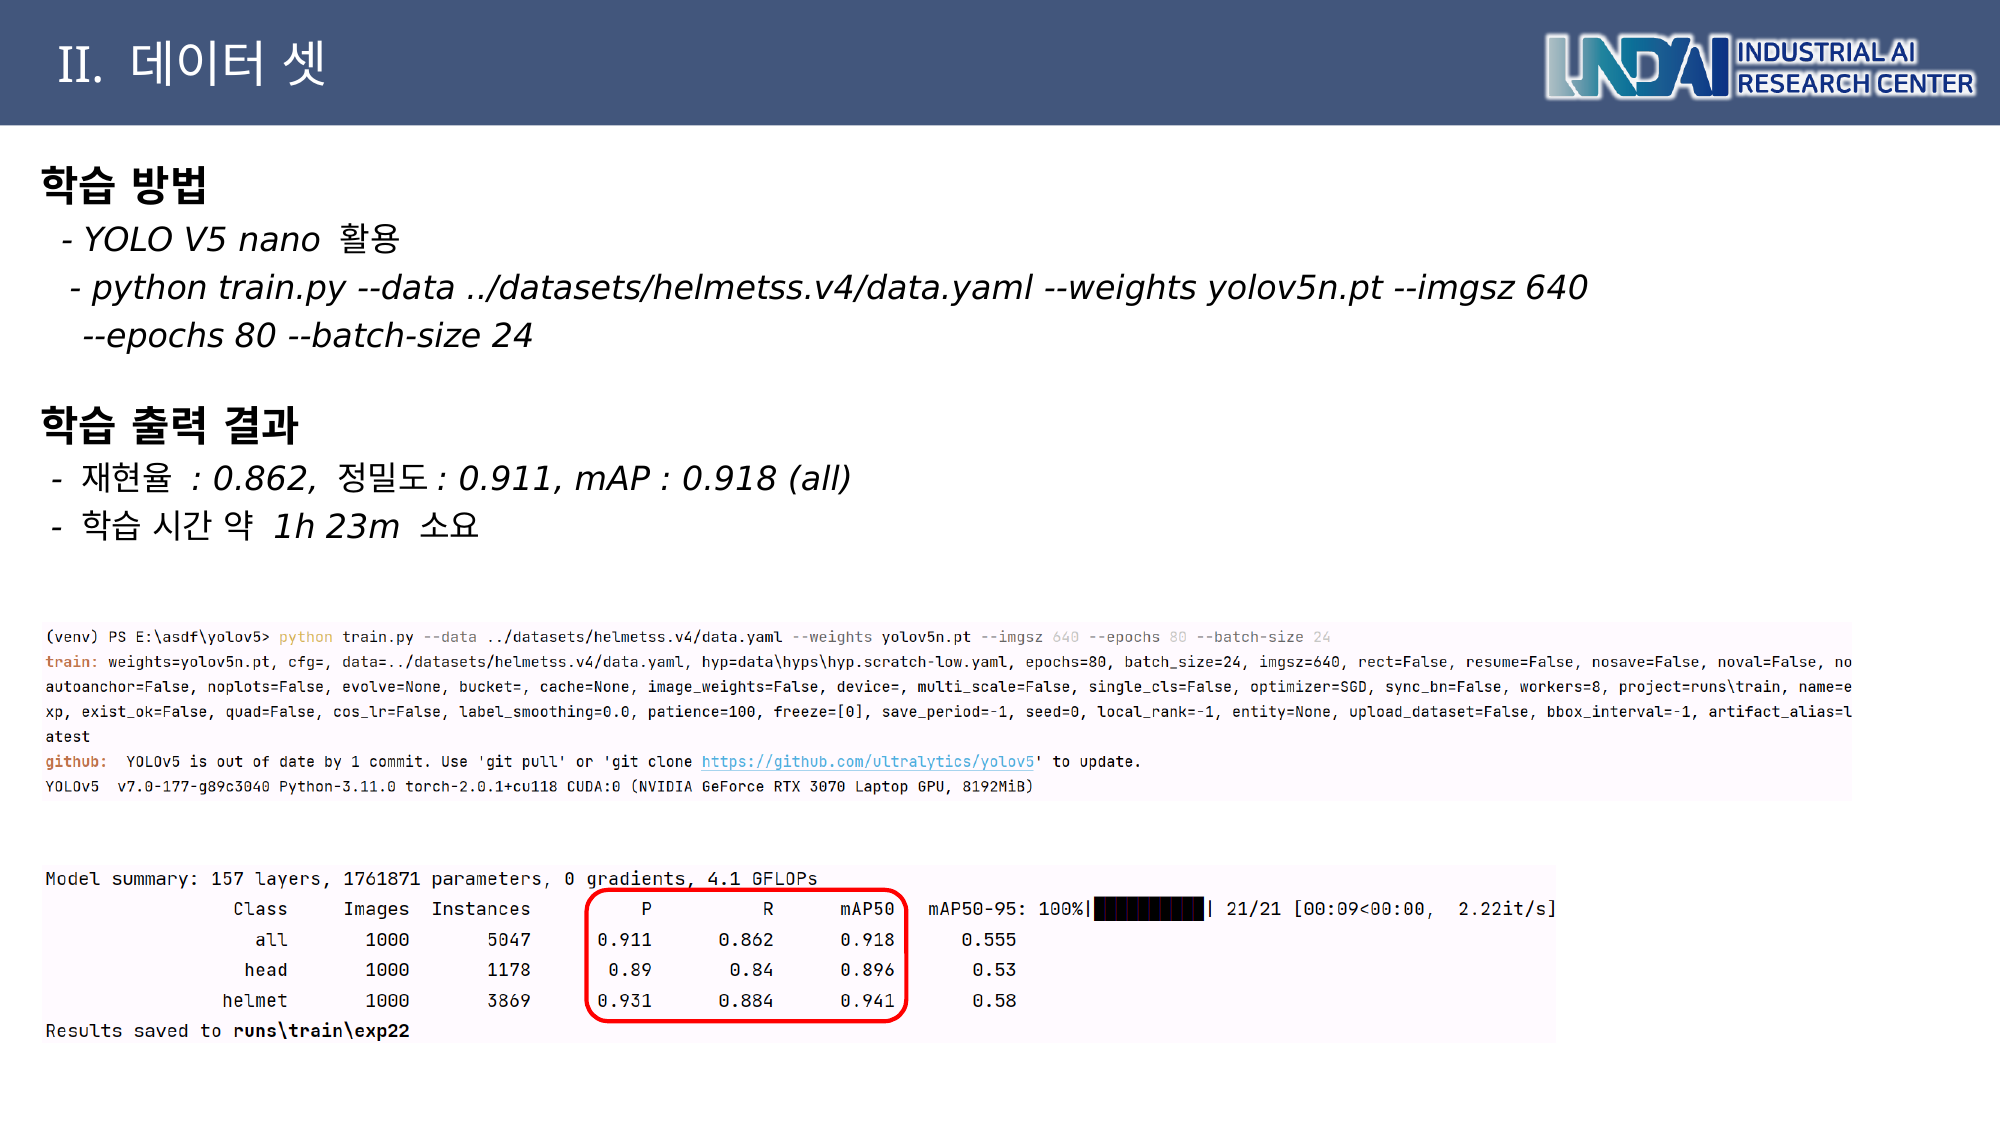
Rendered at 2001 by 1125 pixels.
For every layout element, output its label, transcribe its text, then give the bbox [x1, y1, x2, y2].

picture [1537, 22, 1984, 106]
text_box [0, 0, 2000, 127]
picture [42, 622, 1852, 801]
text_box 학습 방법 - YOLO V5 nano 활용 - python train.py --data ../datasets/helmetss.v4/data.yaml --weights yolov5n.pt --imgsz 640 --epochs 80 --batch-size 24 학습 출력 결과 - 재현율 : 0.862, 정밀도: 0.911, mAP : 0.918 (all) - 학습 시간 약 1h 23m 소요 [25, 154, 1917, 553]
picture [42, 865, 1557, 1044]
text_box II. 데이터 셋 [40, 18, 1296, 107]
